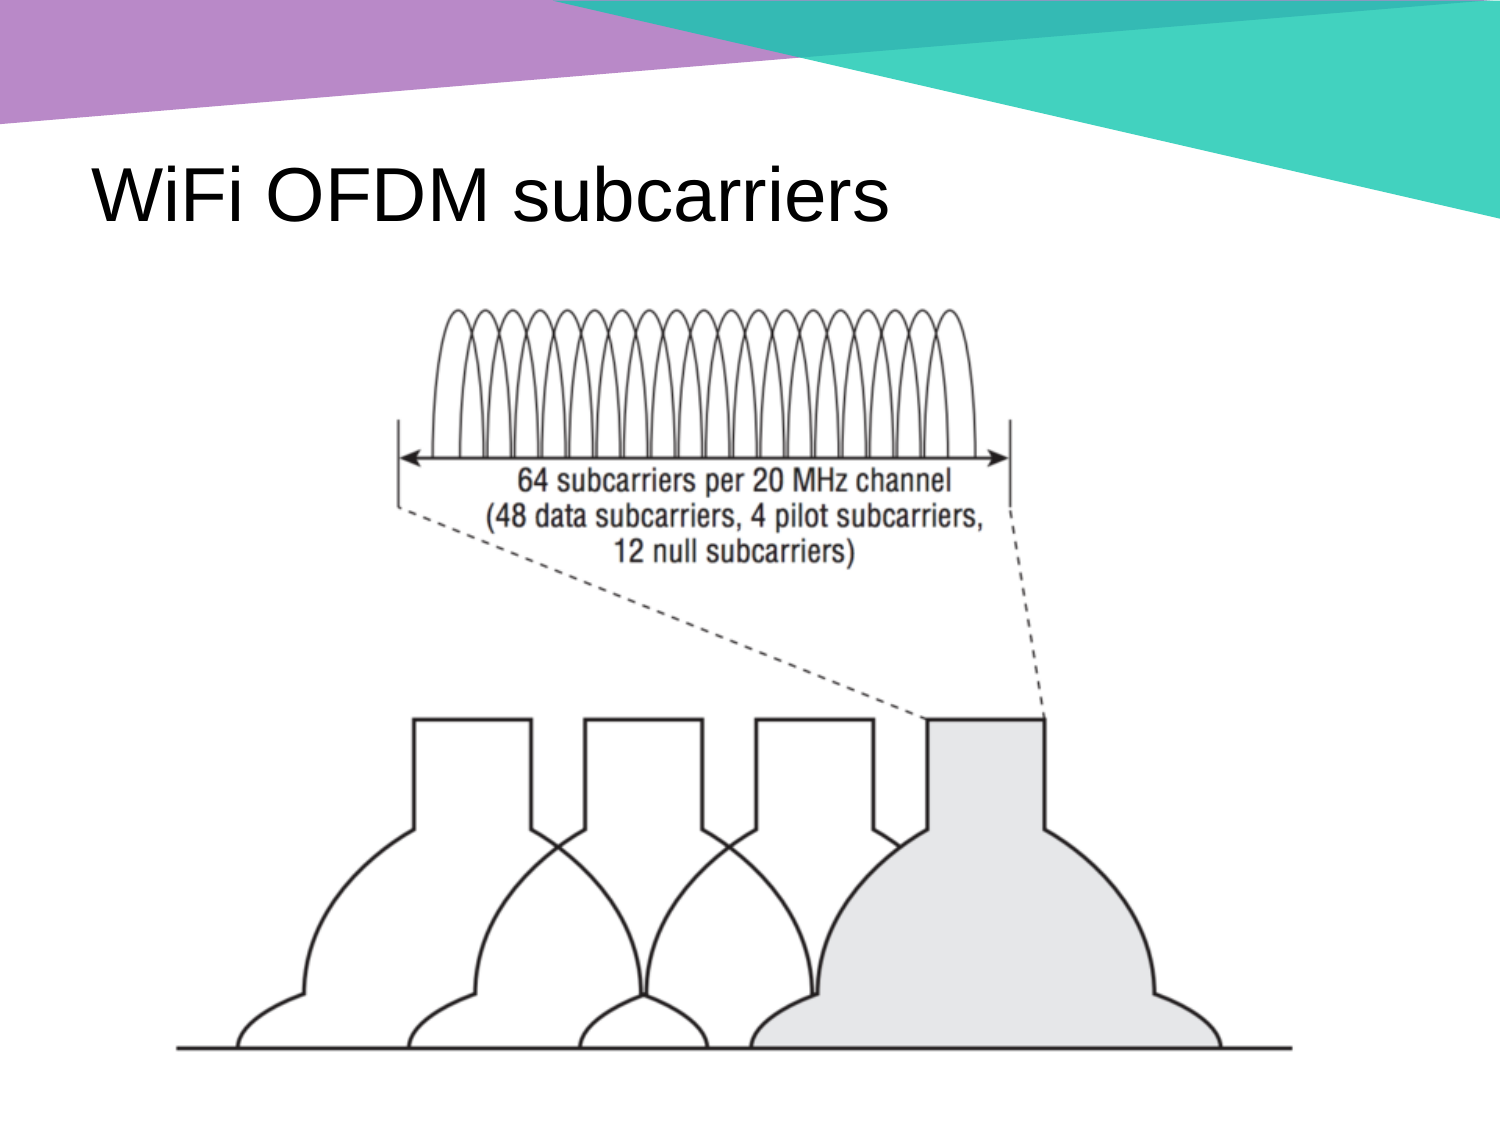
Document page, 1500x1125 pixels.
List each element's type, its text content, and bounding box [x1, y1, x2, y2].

title WiFi OFDM subcarriers [76, 137, 1427, 263]
picture [159, 290, 1332, 1091]
